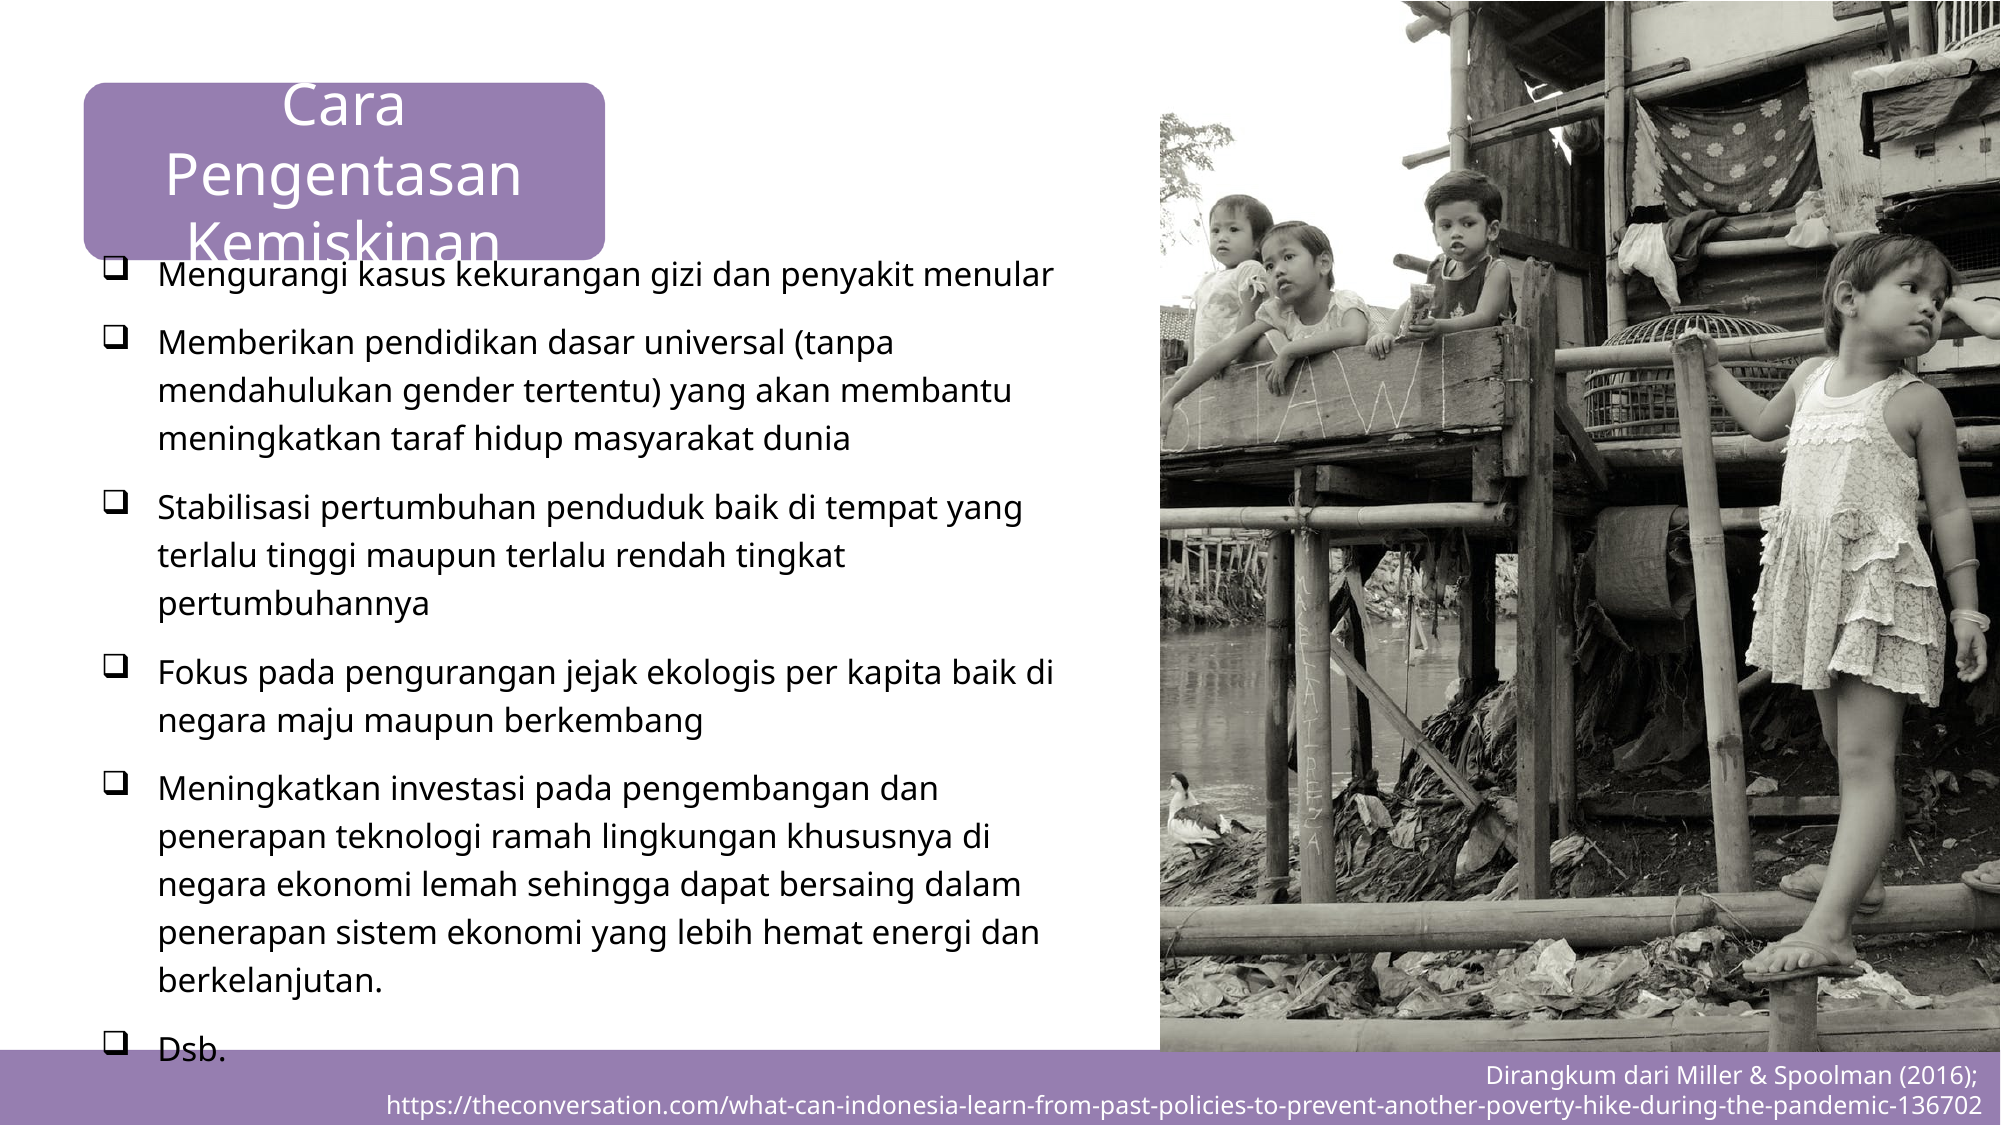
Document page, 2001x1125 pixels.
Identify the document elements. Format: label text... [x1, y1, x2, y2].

picture [105, 1033, 123, 1050]
text_box Dirangkum dari Miller & Spoolman (2016); https://theconversation.com/what-can-indonesia-learn-from-past-policies-to-prevent-another-poverty-hike-during-the-pandemic-136702 [0, 1051, 2000, 1125]
picture [0, 0, 2001, 1125]
title Cara Pengentasan Kemiskinan [84, 82, 605, 261]
list Mengurangi kasus kekurangan gizi dan penyakit menular Memberikan pendidikan dasar universal (tanpa mendahulukan gender tertentu) yang akan membantu meningkatkan taraf hidup masyarakat dunia Stabilisasi pertumbuhan penduduk baik di tempat yang terlalu tinggi maupun terlalu rendah tingkat pertumbuhannya Fokus pada pengurangan jejak ekologis per kapita baik di negara maju maupun berkembang Meningkatkan investasi pada pengembangan dan penerapan teknologi ramah lingkungan khususnya di negara ekonomi lemah sehingga dapat bersaing dalam penerapan sistem ekonomi yang lebih hemat energi dan berkelanjutan. Dsb. [84, 299, 1123, 1014]
